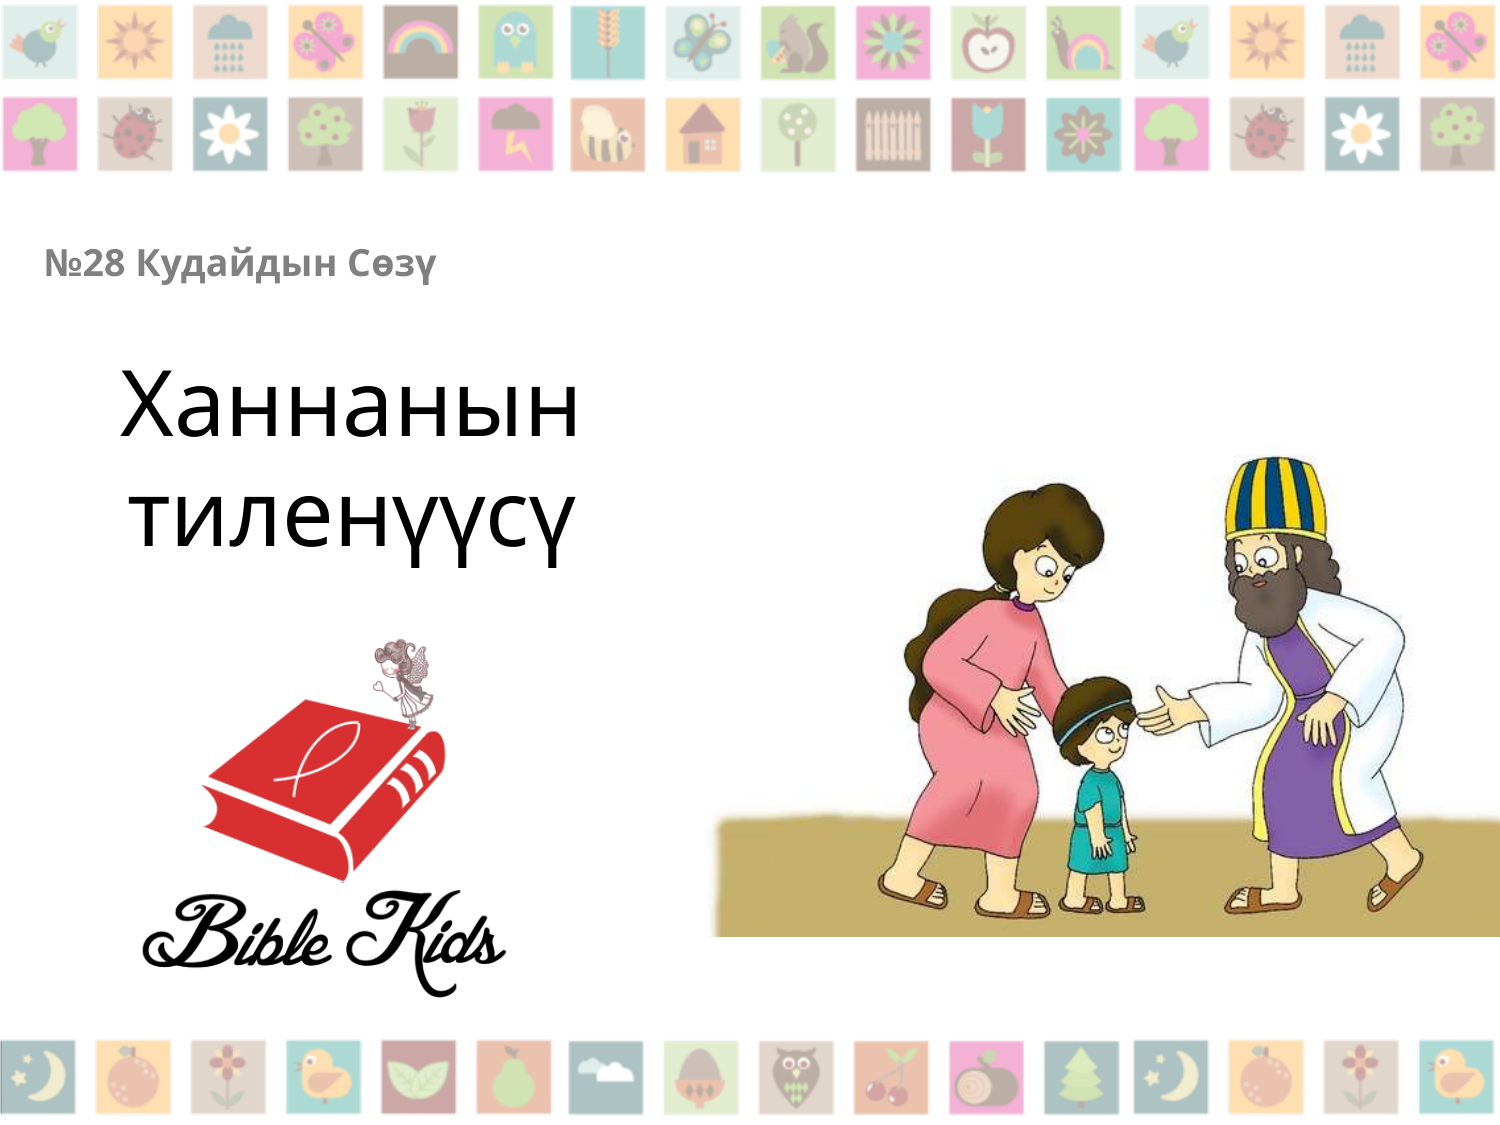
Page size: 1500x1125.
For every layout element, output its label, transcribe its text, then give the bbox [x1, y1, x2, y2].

text_box №28 Кудайдын Сөзү [29, 231, 543, 292]
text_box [0, 1028, 1500, 1118]
picture [117, 600, 544, 1027]
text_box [0, 3, 1500, 181]
picture [643, 328, 1500, 937]
text_box Ханнанын тиленүүсү [29, 336, 638, 572]
